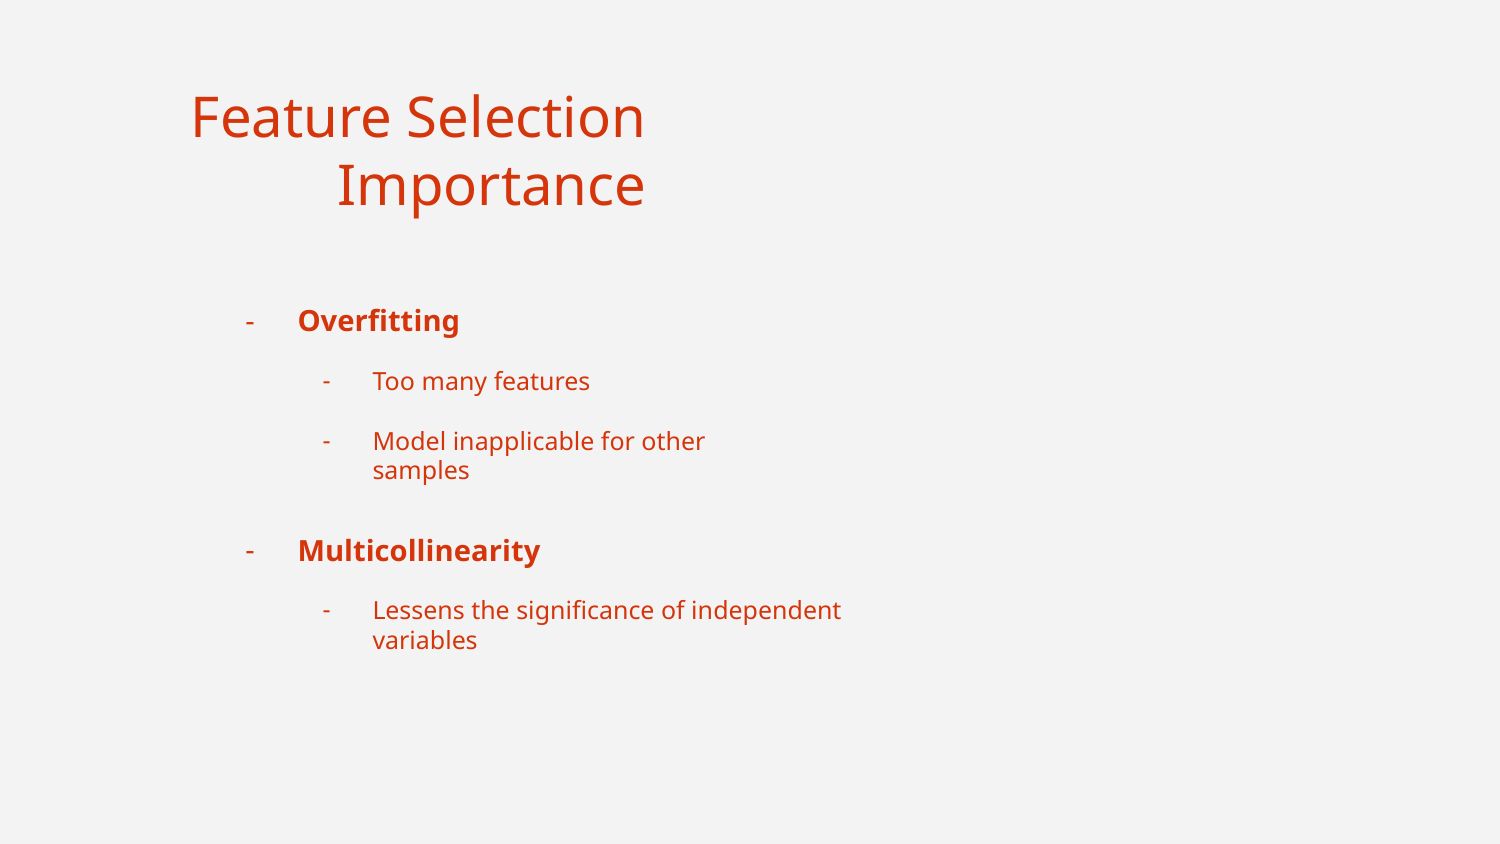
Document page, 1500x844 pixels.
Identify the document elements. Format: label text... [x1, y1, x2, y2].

subtitle Multicollinearity Lessens the significance of independent variables [207, 517, 893, 801]
subtitle Overfitting Too many features Model inapplicable for other samples [207, 287, 808, 517]
title Feature Selection Importance [60, 66, 662, 222]
